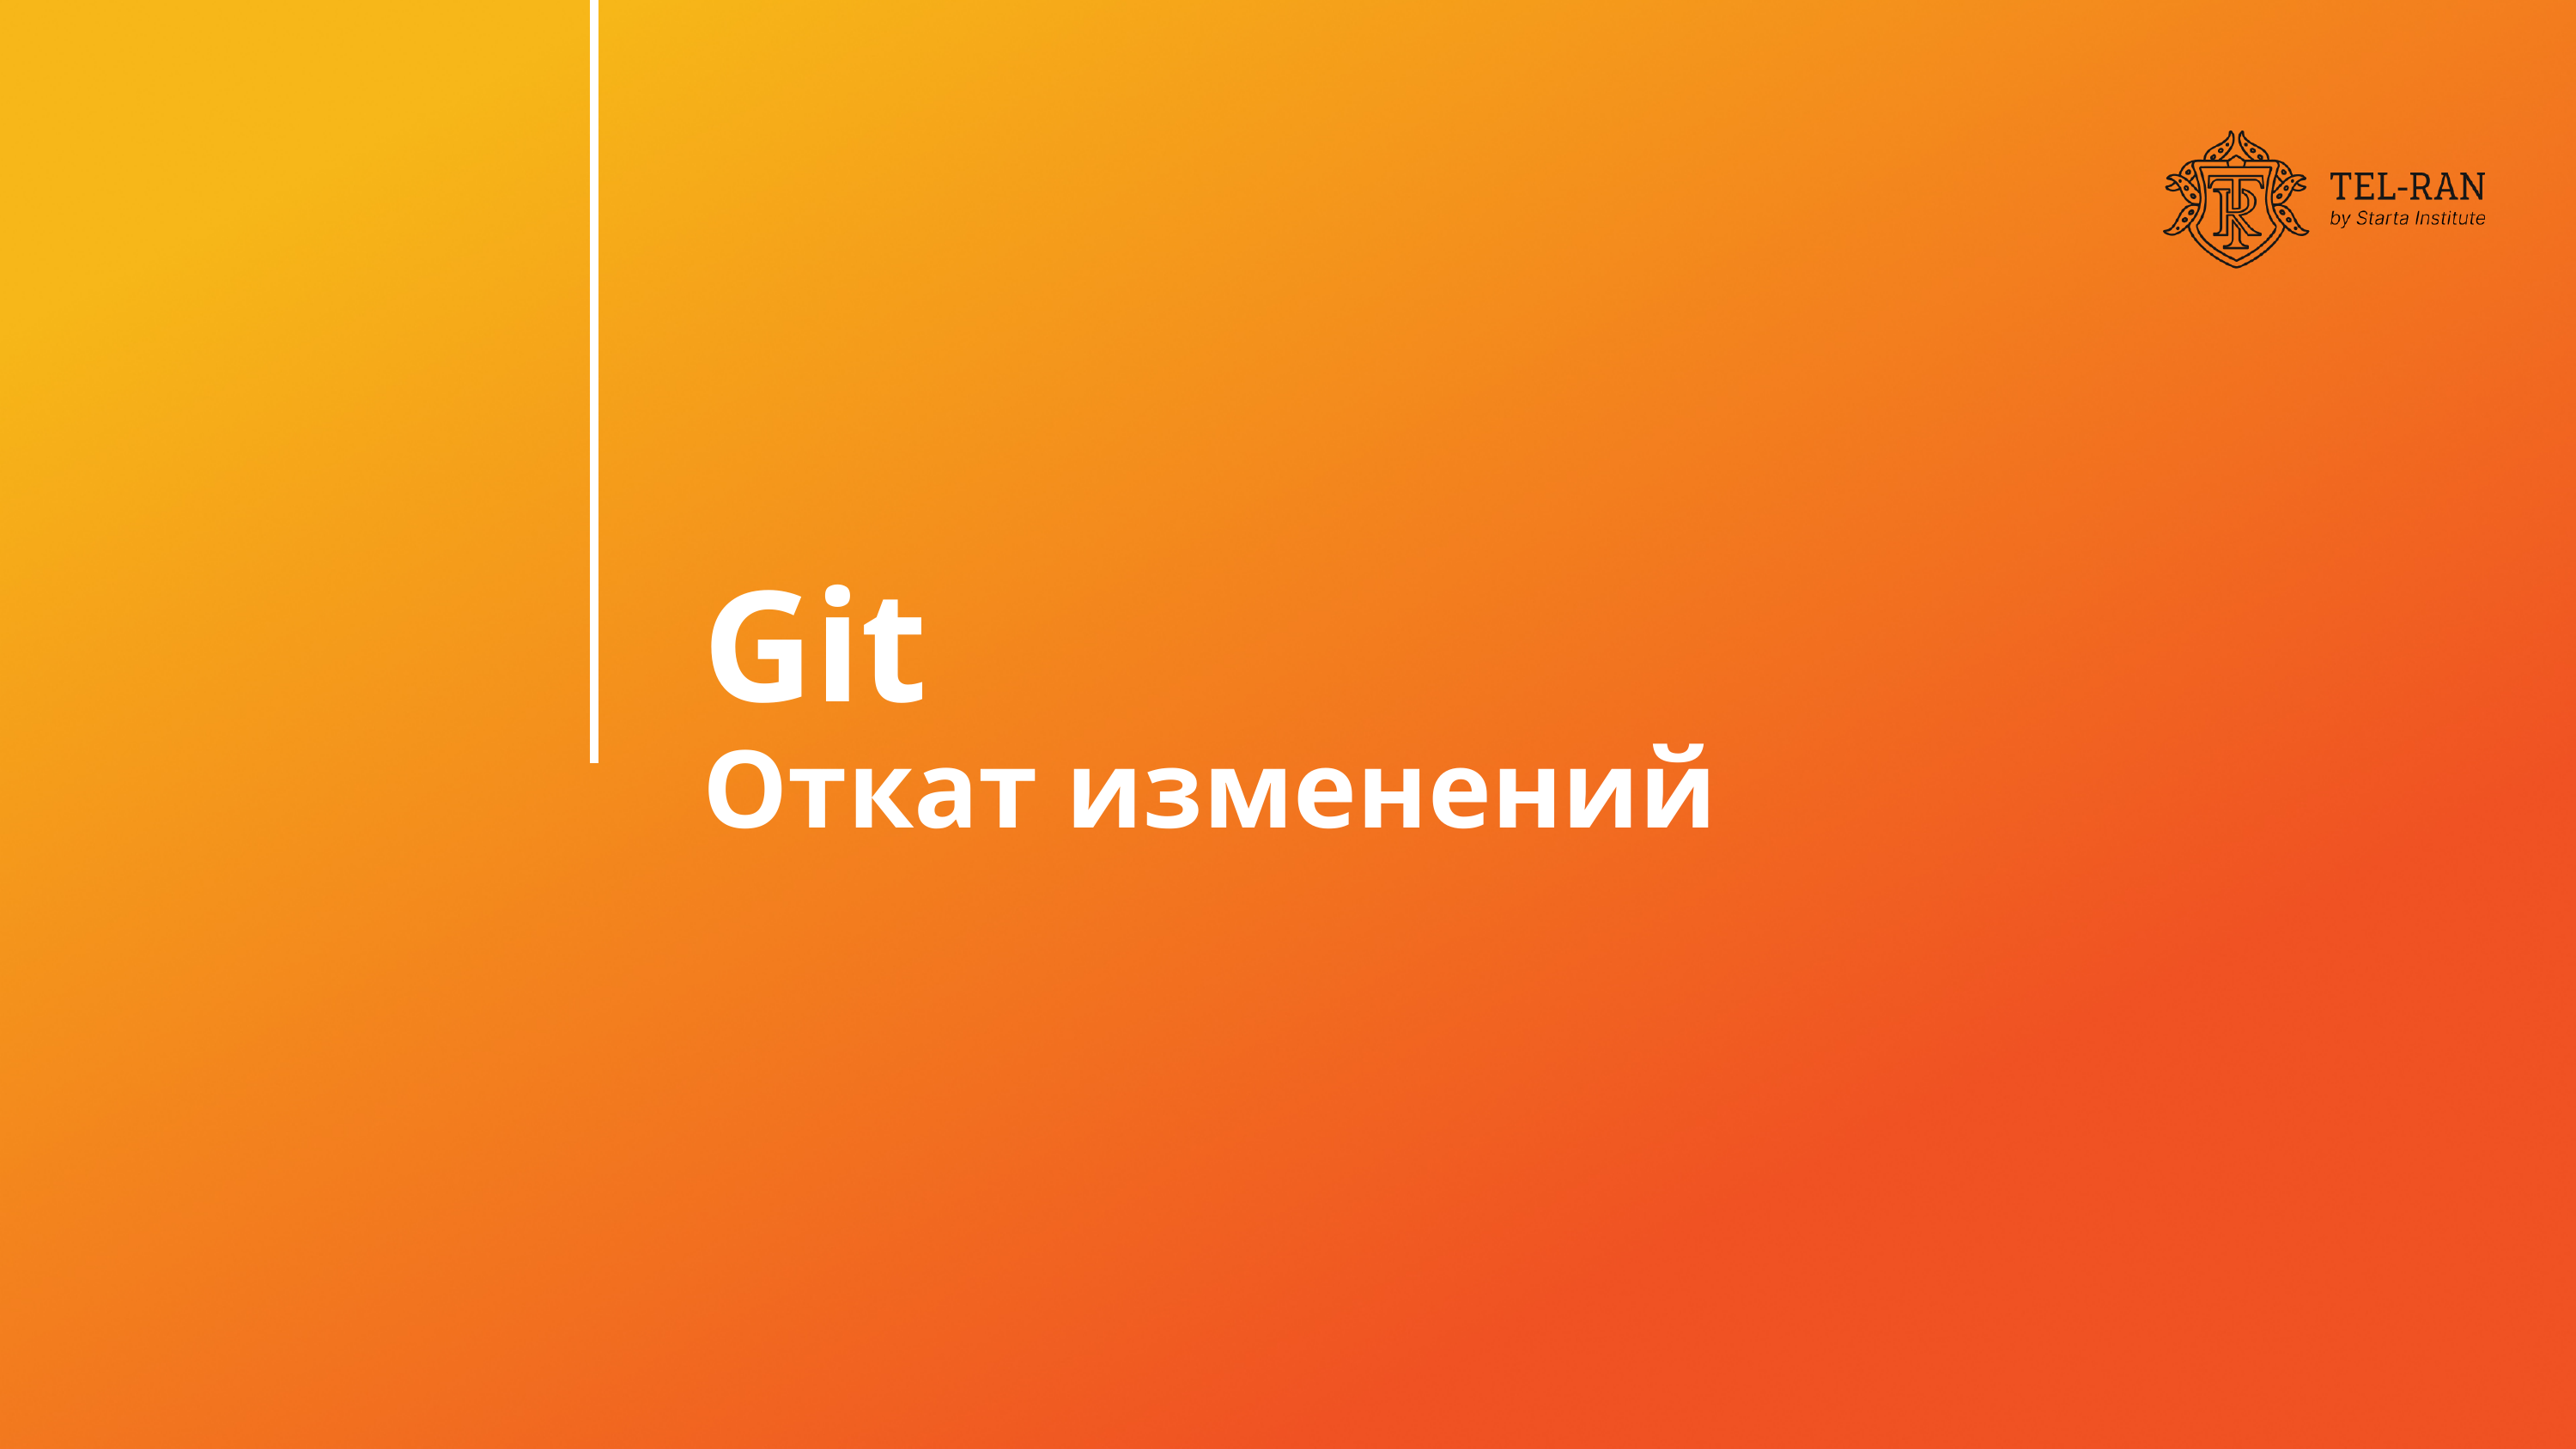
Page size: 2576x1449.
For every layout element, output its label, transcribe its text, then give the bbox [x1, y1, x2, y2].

picture [0, 0, 2576, 1449]
text_box Git Откат изменений [702, 386, 2339, 1034]
